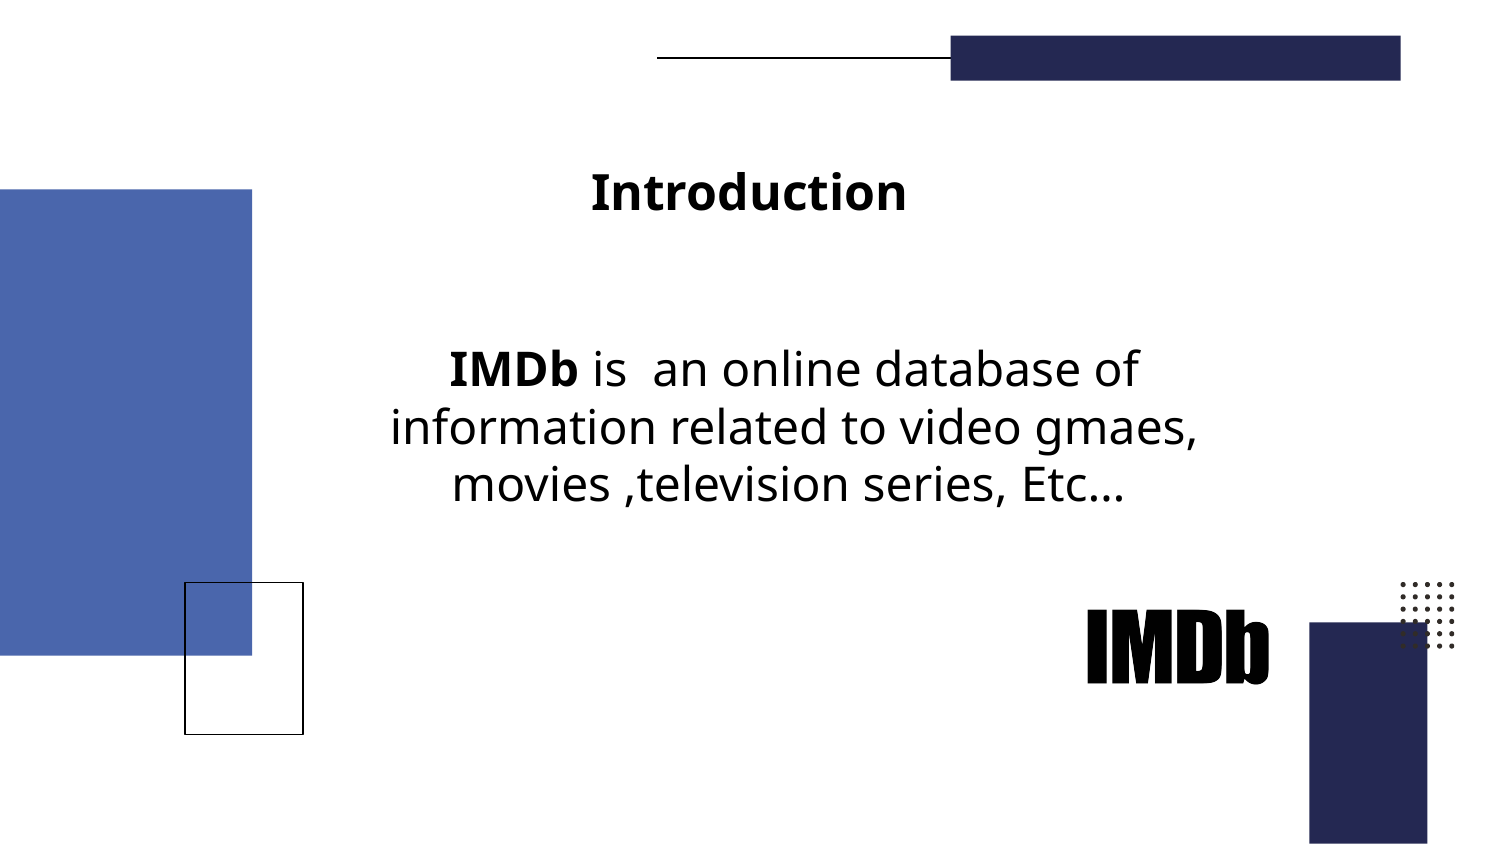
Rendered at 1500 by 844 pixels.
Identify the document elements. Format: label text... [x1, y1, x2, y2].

title Introduction [375, 146, 1125, 234]
picture [1033, 502, 1323, 793]
subtitle IMDb is an online database of information related to video gmaes, movies ,television series, Etc… [334, 310, 1255, 540]
